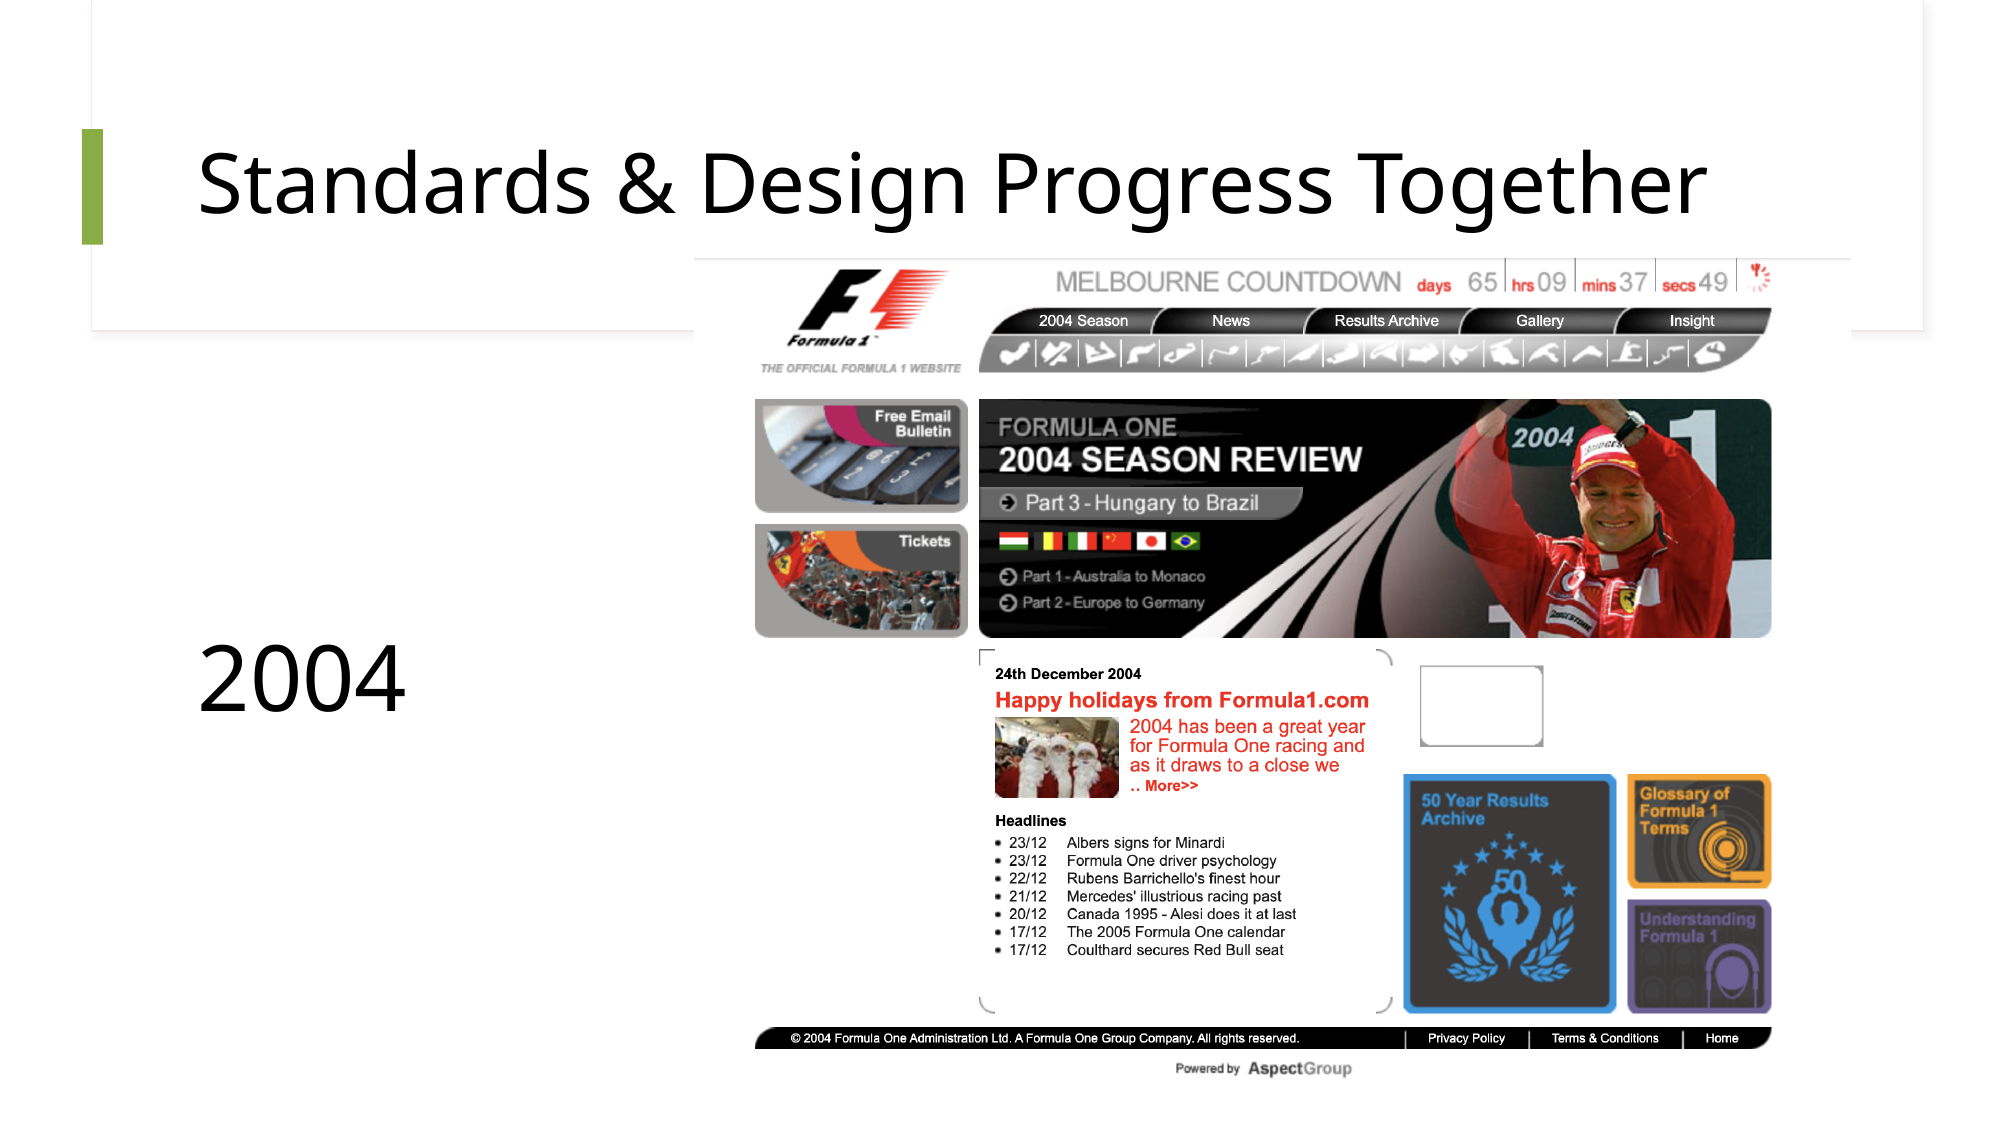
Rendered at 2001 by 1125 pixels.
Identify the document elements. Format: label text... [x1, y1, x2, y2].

text_box 2004 [183, 611, 474, 737]
picture [693, 257, 1851, 1093]
title Standards & Design Progress Together [183, 90, 1851, 284]
